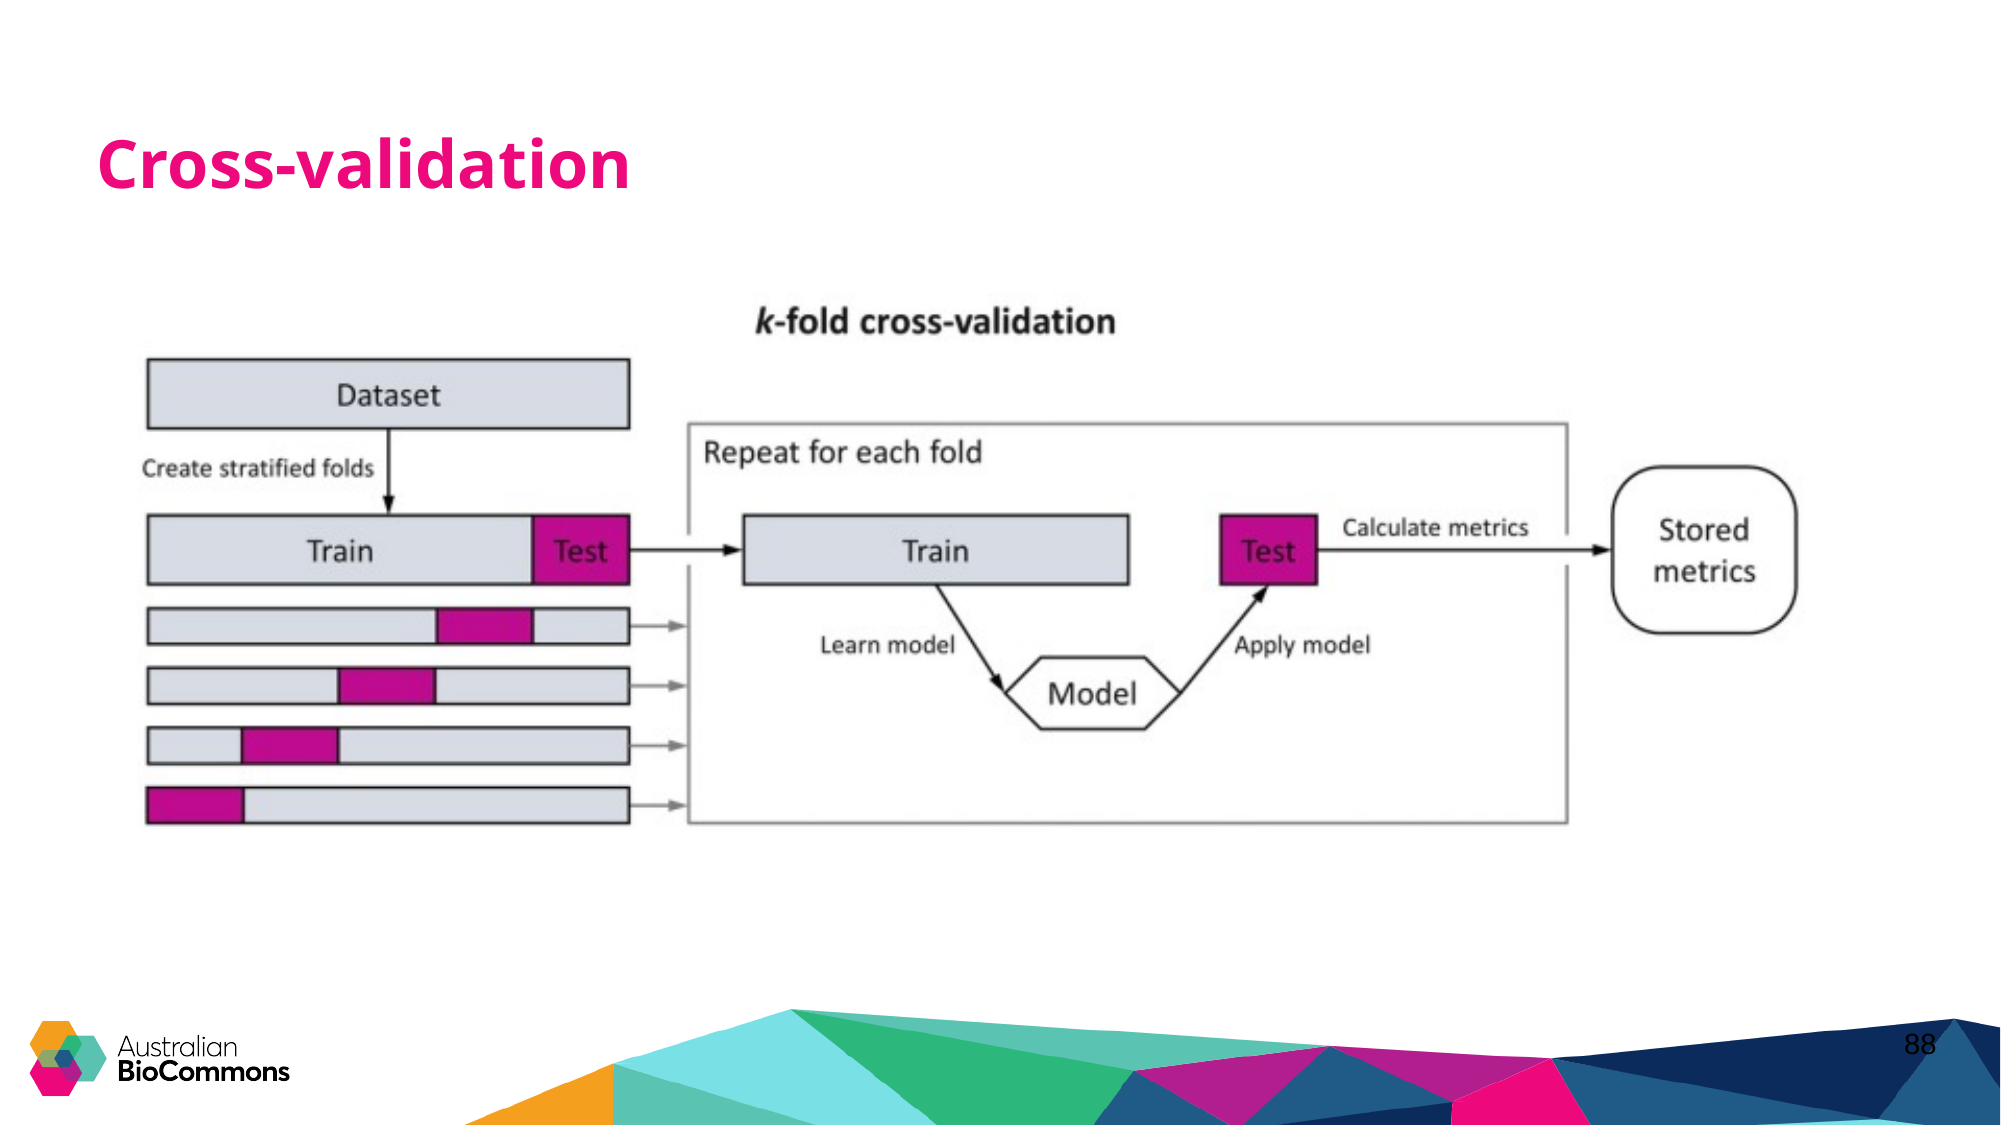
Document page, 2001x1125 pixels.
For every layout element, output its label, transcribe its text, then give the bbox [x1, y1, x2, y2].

picture [137, 292, 1805, 833]
picture [428, 992, 2001, 1125]
slide_number 88 [1797, 1012, 1937, 1073]
title Cross-validation [81, 64, 1953, 211]
picture [11, 1014, 308, 1103]
